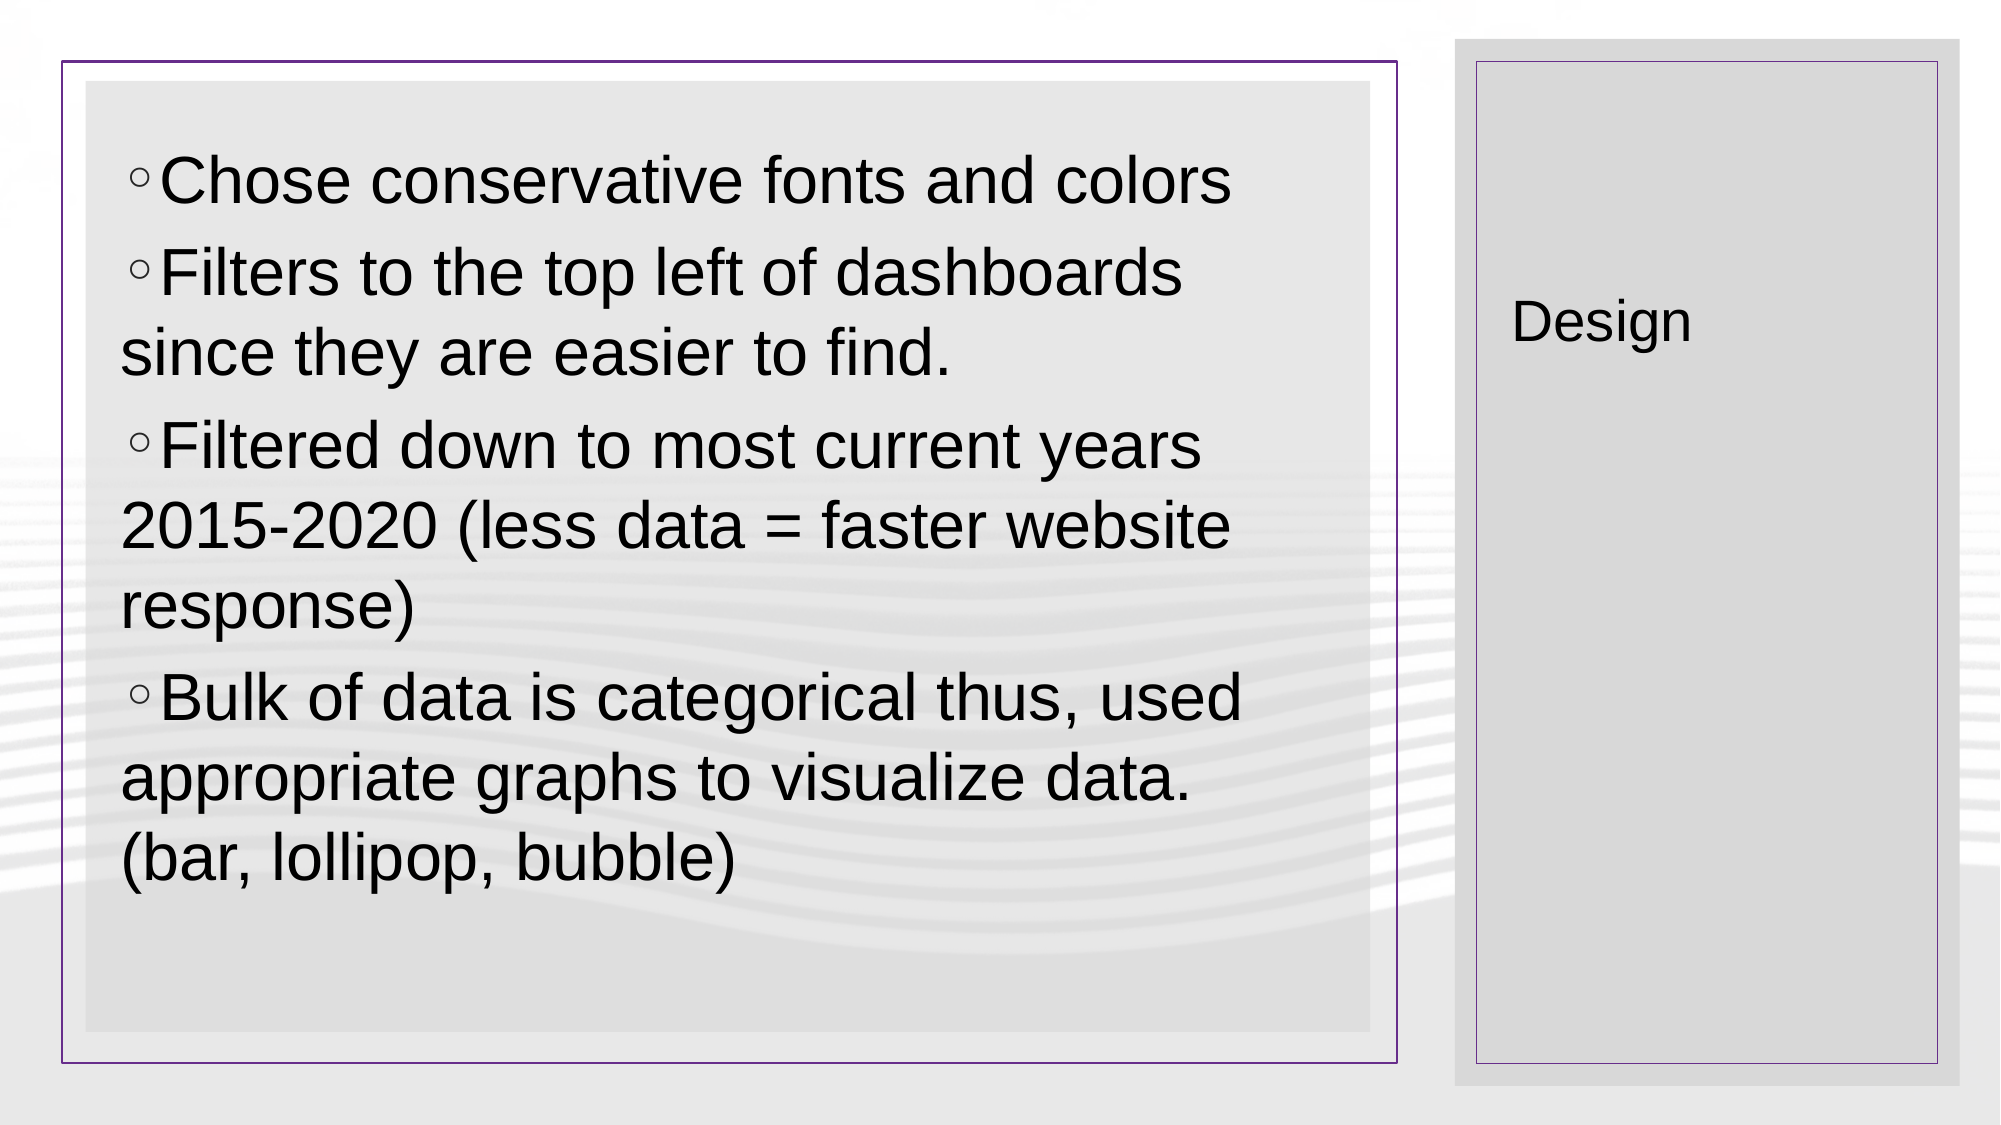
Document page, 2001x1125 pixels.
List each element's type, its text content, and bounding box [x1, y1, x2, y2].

text_box [85, 80, 1371, 1032]
title Design [1496, 99, 1907, 361]
picture [0, 0, 2000, 1125]
text_box Chose conservative fonts and colors Filters to the top left of dashboards since they are easier to find. Filtered down to most current years 2015-2020 (less data = faster website response) Bulk of data is categorical thus, used appropriate graphs to visualize data. (bar, lollipop, bubble) [105, 121, 1328, 957]
